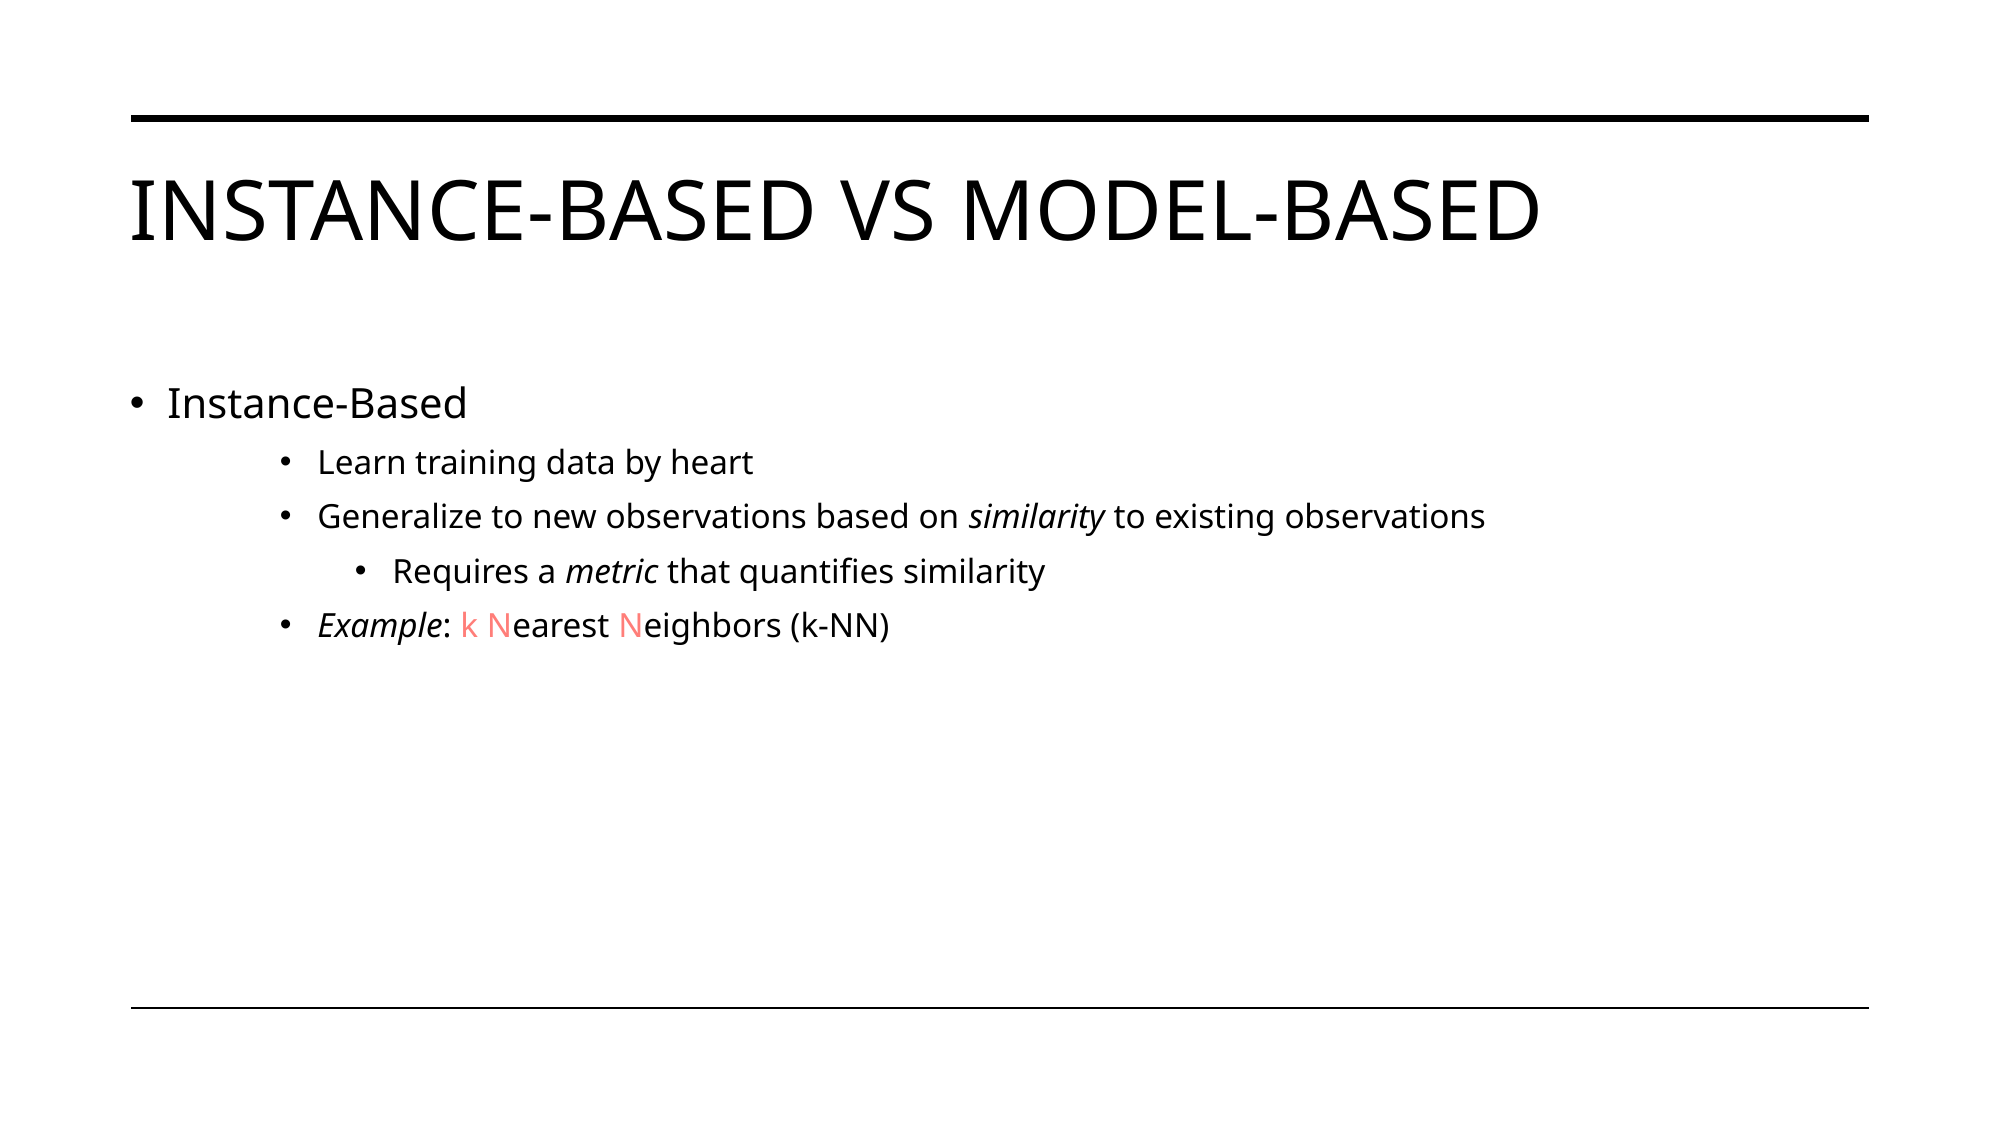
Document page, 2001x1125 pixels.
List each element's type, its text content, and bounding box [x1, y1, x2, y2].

title Instance-based vs Model-based [114, 149, 1869, 364]
list Instance-Based Learn training data by heart Generalize to new observations based on similarity to existing observations Requires a metric that quantifies similarity Example: k Nearest Neighbors (k-NN) [114, 364, 1869, 978]
